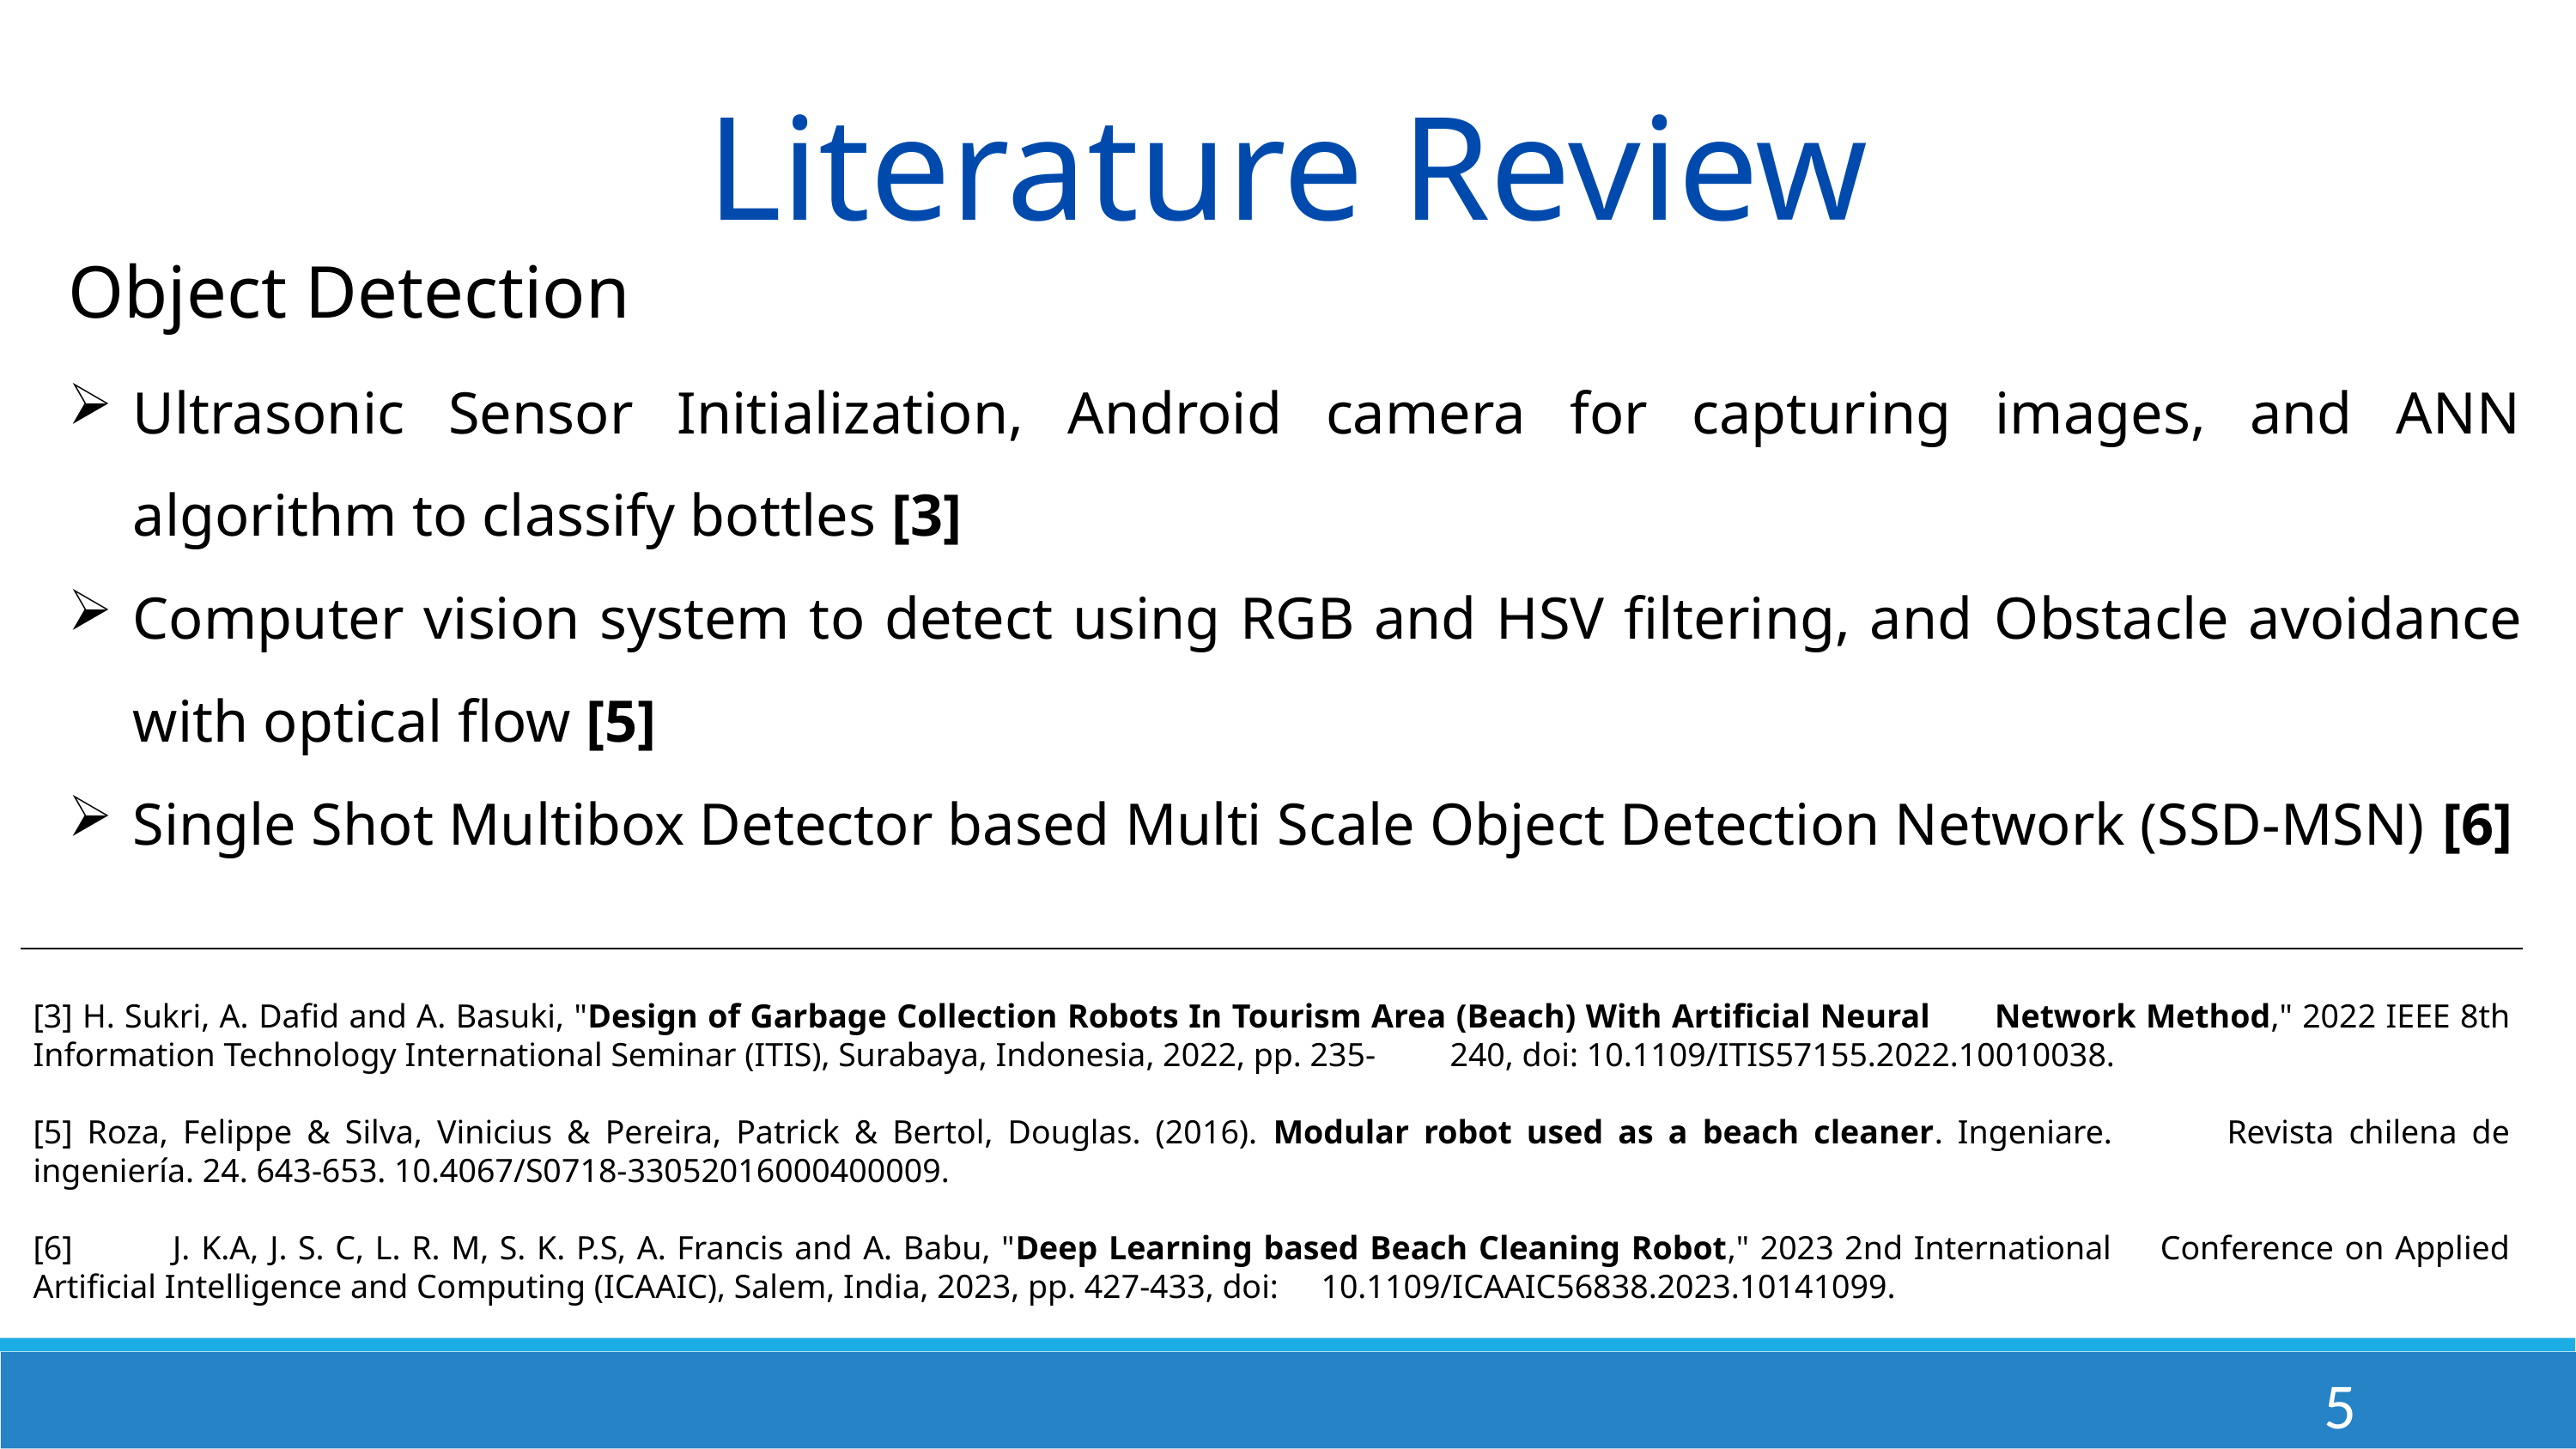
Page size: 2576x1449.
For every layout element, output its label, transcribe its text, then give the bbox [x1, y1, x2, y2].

slide_number 5 [2092, 1364, 2369, 1442]
text_box Object Detection [68, 246, 2453, 333]
text_box Literature Review [640, 48, 1936, 246]
text_box [3] H. Sukri, A. Dafid and A. Basuki, "Design of Garbage Collection Robots In Tourism Area (Beach) With Artificial Neural Network Method," 2022 IEEE 8th Information Technology International Seminar (ITIS), Surabaya, Indonesia, 2022, pp. 235- 240, doi: 10.1109/ITIS57155.2022.10010038. [5] Roza, Felippe & Silva, Vinicius & Pereira, Patrick & Bertol, Douglas. (2016). Modular robot used as a beach cleaner. Ingeniare. Revista chilena de ingeniería. 24. 643-653. 10.4067/S0718-33052016000400009. [6] J. K.A, J. S. C, L. R. M, S. K. P.S, A. Francis and A. Babu, "Deep Learning based Beach Cleaning Robot," 2023 2nd International Conference on Applied Artificial Intelligence and Computing (ICAAIC), Salem, India, 2023, pp. 427-433, doi: 10.1109/ICAAIC56838.2023.10141099. ​ [20, 989, 2524, 1350]
text_box Ultrasonic Sensor Initialization, Android camera for capturing images, and ANN algorithm to classify bottles [3] Computer vision system to detect using RGB and HSV filtering, and Obstacle avoidance with optical flow [5] Single Shot Multibox Detector based Multi Scale Object Detection Network (SSD-MSN) [6] [68, 342, 2523, 946]
